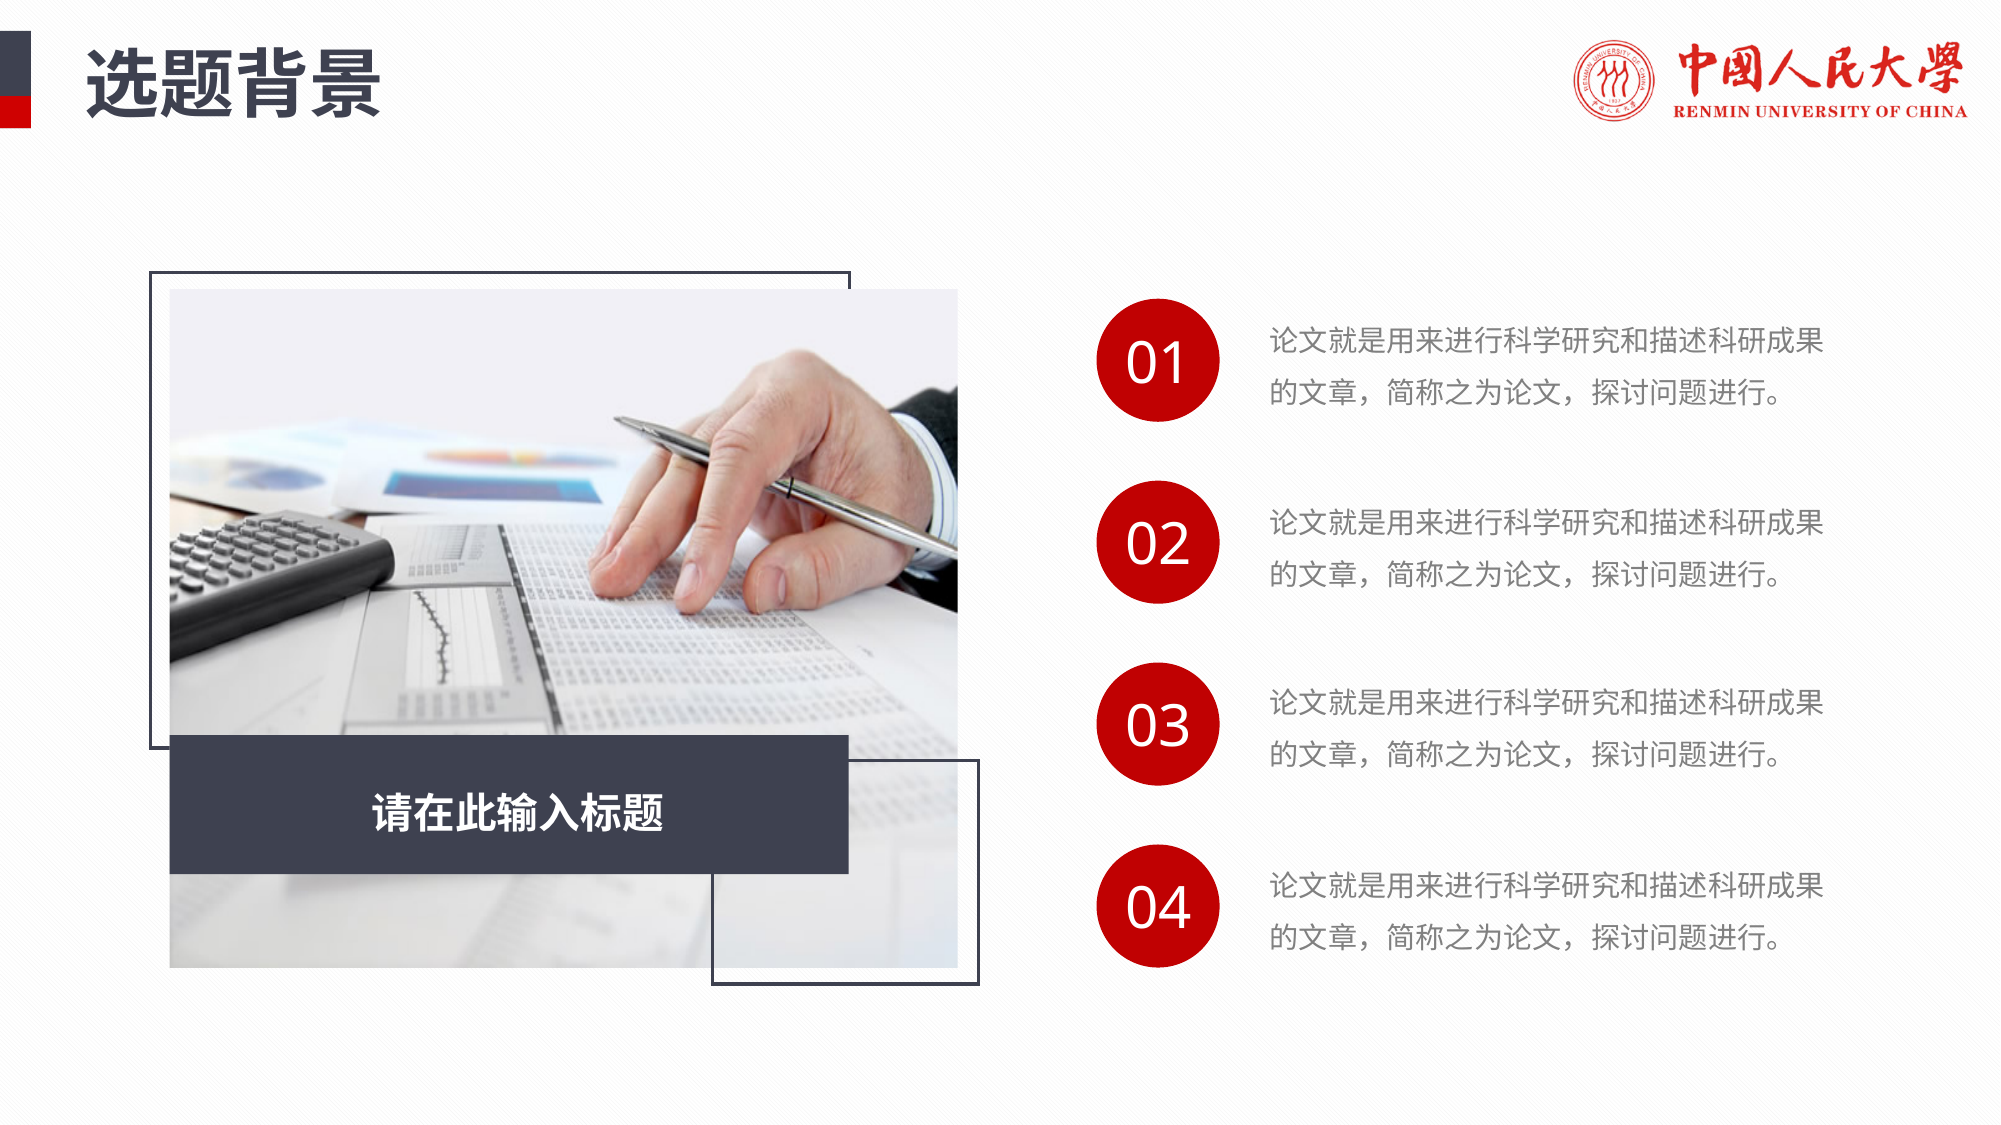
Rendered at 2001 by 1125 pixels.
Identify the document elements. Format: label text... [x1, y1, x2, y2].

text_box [1096, 296, 1841, 422]
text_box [1096, 842, 1841, 968]
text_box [1096, 659, 1841, 786]
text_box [1096, 479, 1841, 604]
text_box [150, 272, 979, 984]
text_box 选题背景 [69, 29, 400, 134]
picture [1557, 28, 1973, 126]
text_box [0, 30, 31, 129]
